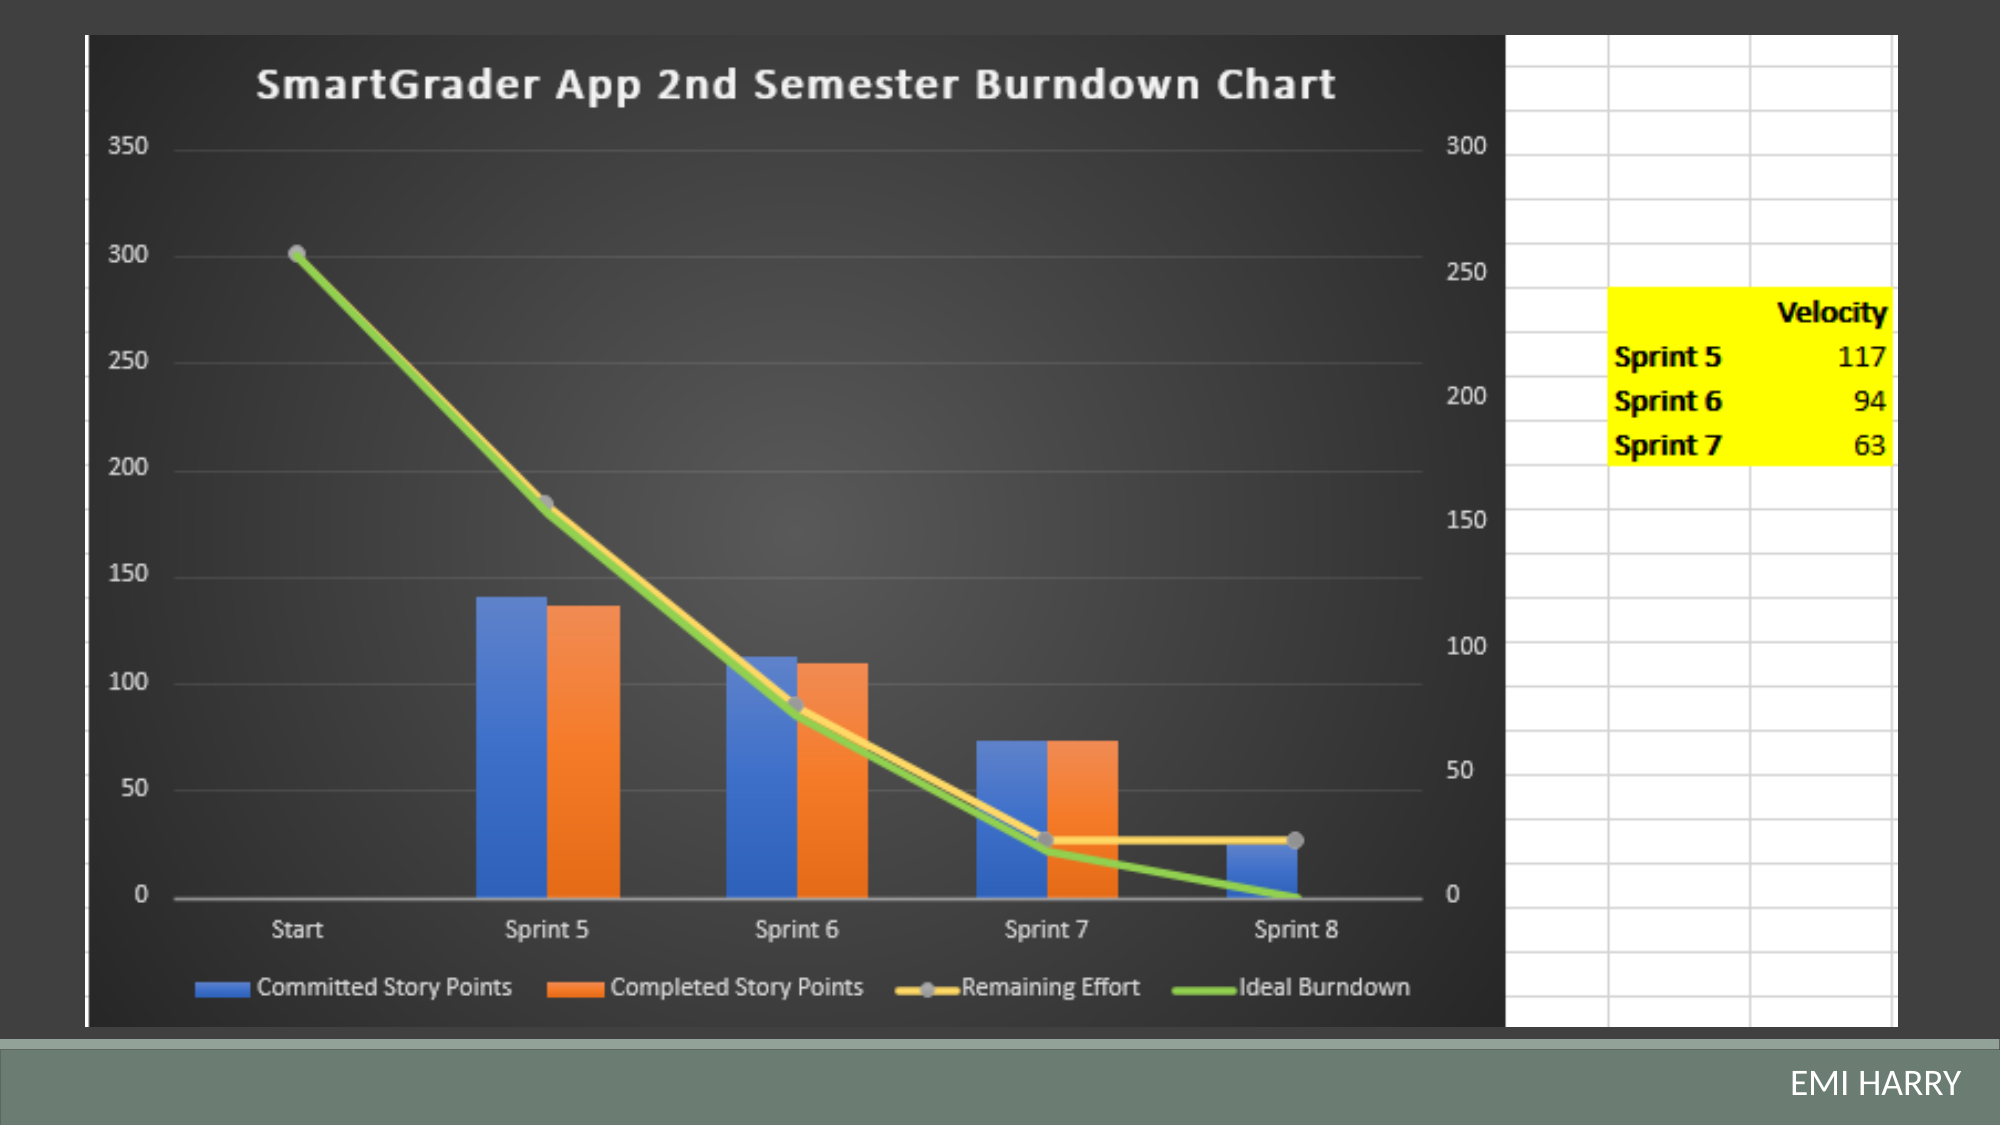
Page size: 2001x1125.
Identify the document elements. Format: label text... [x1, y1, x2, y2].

picture [85, 35, 1899, 1028]
text_box EMI HARRY [1774, 1050, 2000, 1111]
